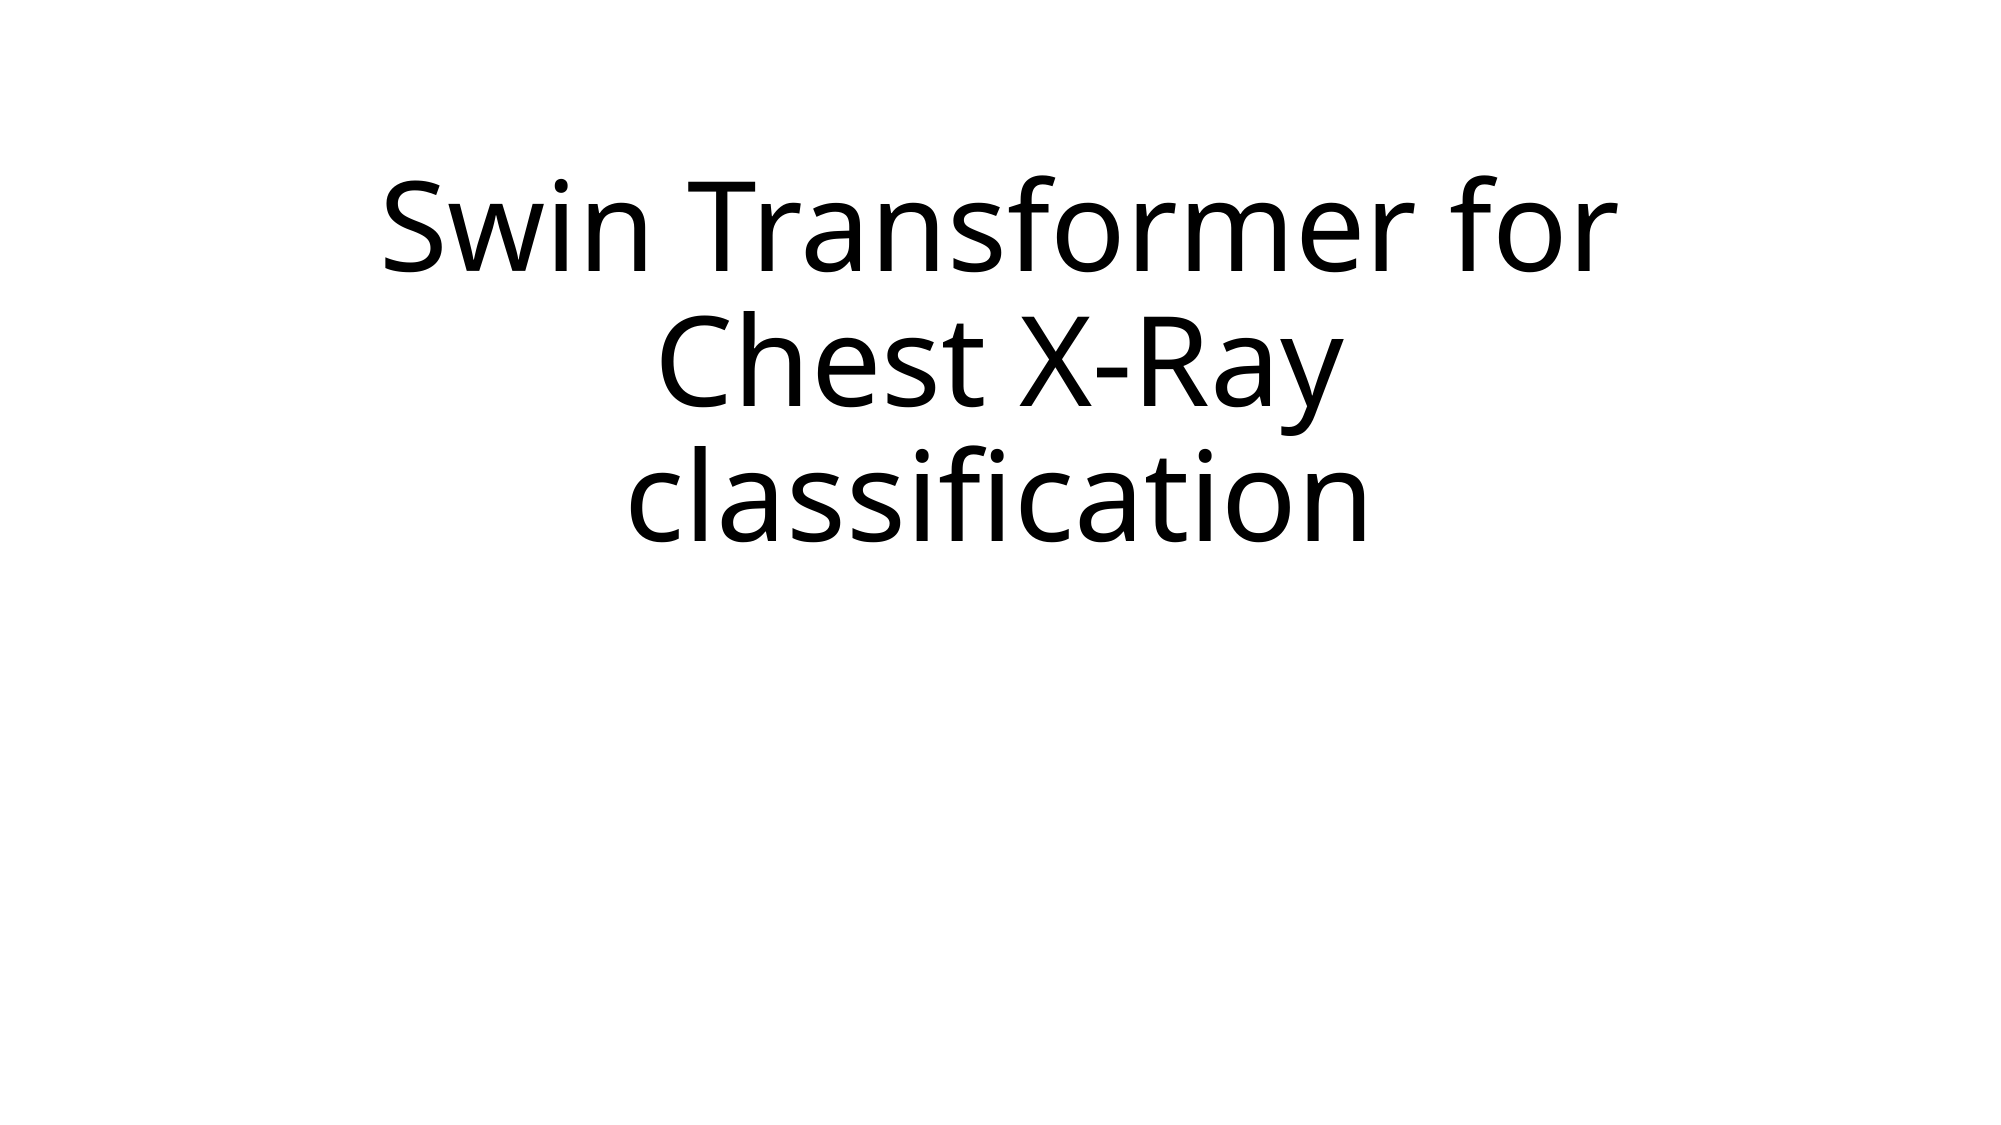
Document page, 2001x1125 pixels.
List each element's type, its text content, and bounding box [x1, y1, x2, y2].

title Swin Transformer for Chest X-Ray classification [249, 184, 1750, 576]
